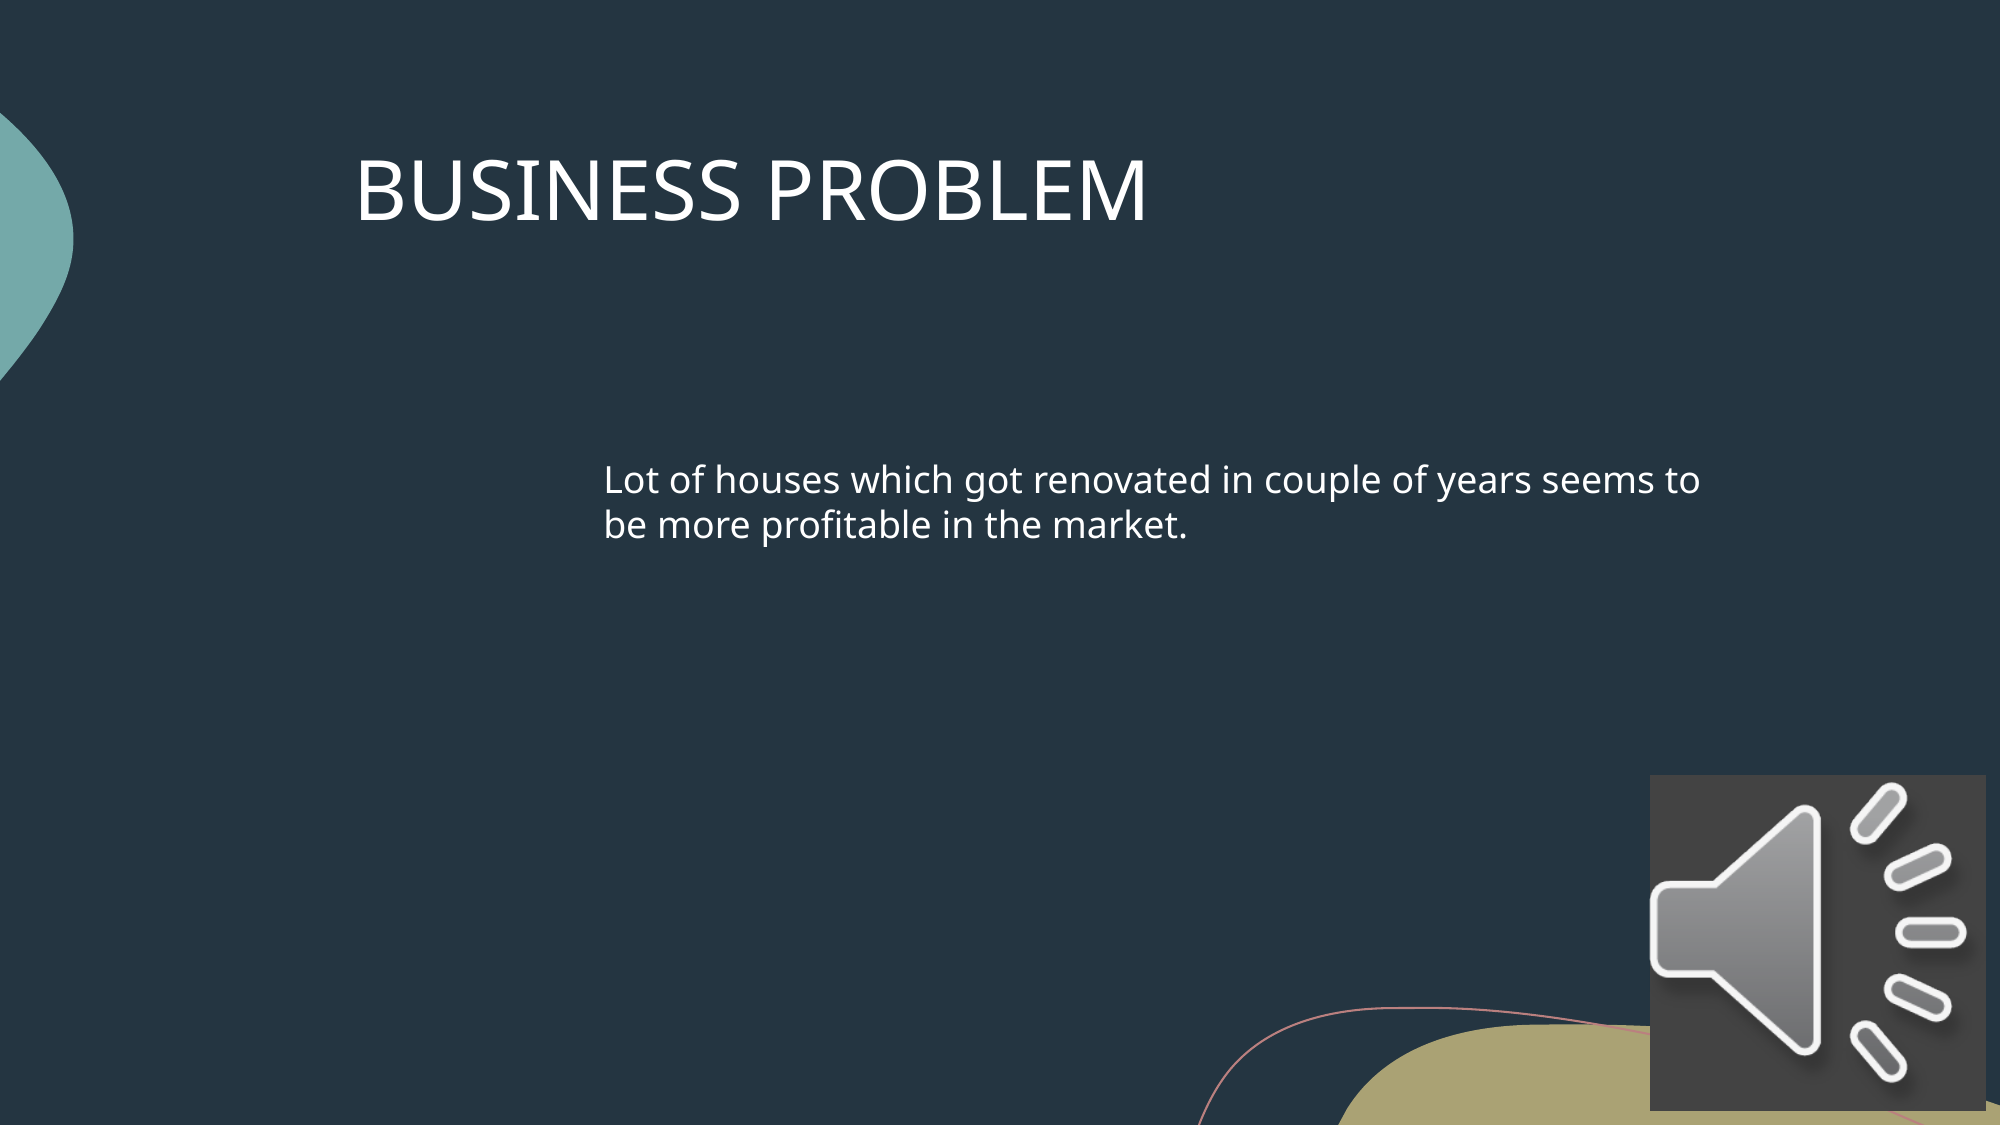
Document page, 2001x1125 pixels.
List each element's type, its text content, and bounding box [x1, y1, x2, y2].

text_box BUSINESS PROBLEM [141, 130, 1365, 245]
picture [1648, 773, 1987, 1112]
text_box Lot of houses which got renovated in couple of years seems to be more profitable in the market. [588, 448, 1765, 554]
